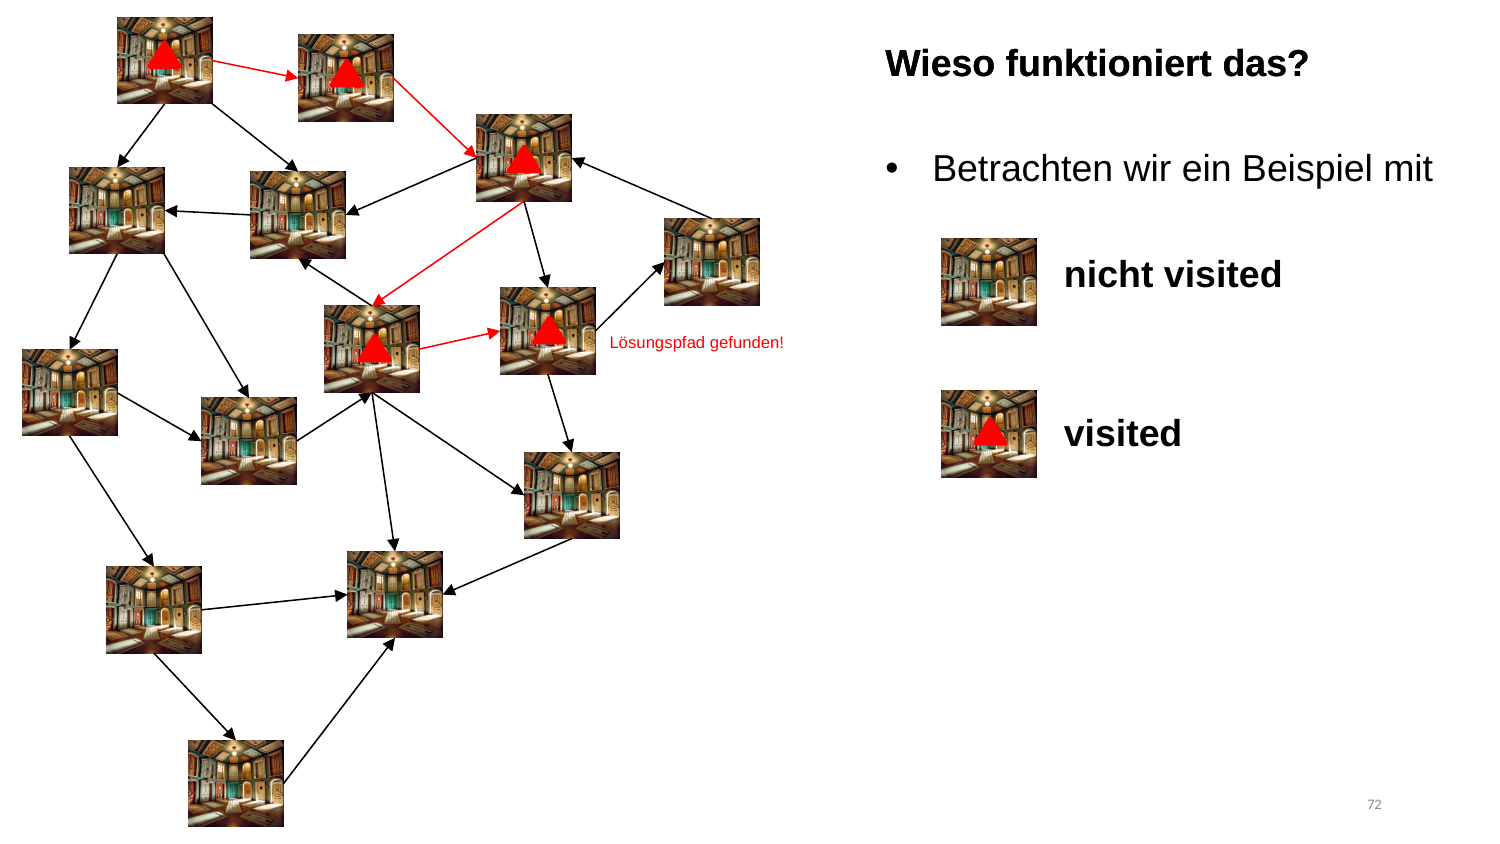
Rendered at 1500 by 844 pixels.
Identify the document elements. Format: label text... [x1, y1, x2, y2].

picture [201, 397, 297, 485]
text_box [116, 392, 202, 442]
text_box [283, 637, 396, 784]
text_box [595, 261, 665, 332]
picture [106, 566, 202, 654]
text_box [298, 257, 366, 307]
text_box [201, 594, 348, 611]
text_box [442, 538, 572, 595]
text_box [393, 77, 477, 157]
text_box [345, 157, 477, 216]
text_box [162, 252, 250, 399]
picture [116, 17, 213, 105]
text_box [547, 373, 573, 453]
picture [664, 218, 761, 306]
picture [188, 740, 284, 828]
picture [941, 390, 1037, 478]
text_box Lösungspfad gefunden! [600, 324, 800, 360]
picture [21, 349, 118, 437]
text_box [419, 330, 501, 350]
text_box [69, 253, 118, 350]
slide_number 72 [1059, 789, 1397, 827]
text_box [116, 103, 165, 168]
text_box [296, 392, 368, 442]
text_box Wieso funktioniert das? Betrachten wir ein Beispiel mit nicht visited visited [870, 36, 1478, 789]
picture [250, 171, 347, 259]
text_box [153, 652, 237, 741]
picture [523, 451, 620, 539]
picture [941, 238, 1037, 326]
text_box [523, 200, 549, 288]
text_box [371, 200, 522, 307]
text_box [371, 392, 396, 552]
picture [477, 114, 572, 202]
picture [69, 167, 165, 254]
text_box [397, 392, 525, 496]
picture [298, 34, 394, 122]
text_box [164, 210, 252, 216]
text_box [69, 435, 155, 567]
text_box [571, 157, 713, 220]
picture [347, 551, 443, 639]
picture [500, 287, 596, 375]
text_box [212, 60, 299, 79]
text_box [212, 103, 299, 172]
picture [324, 307, 420, 392]
